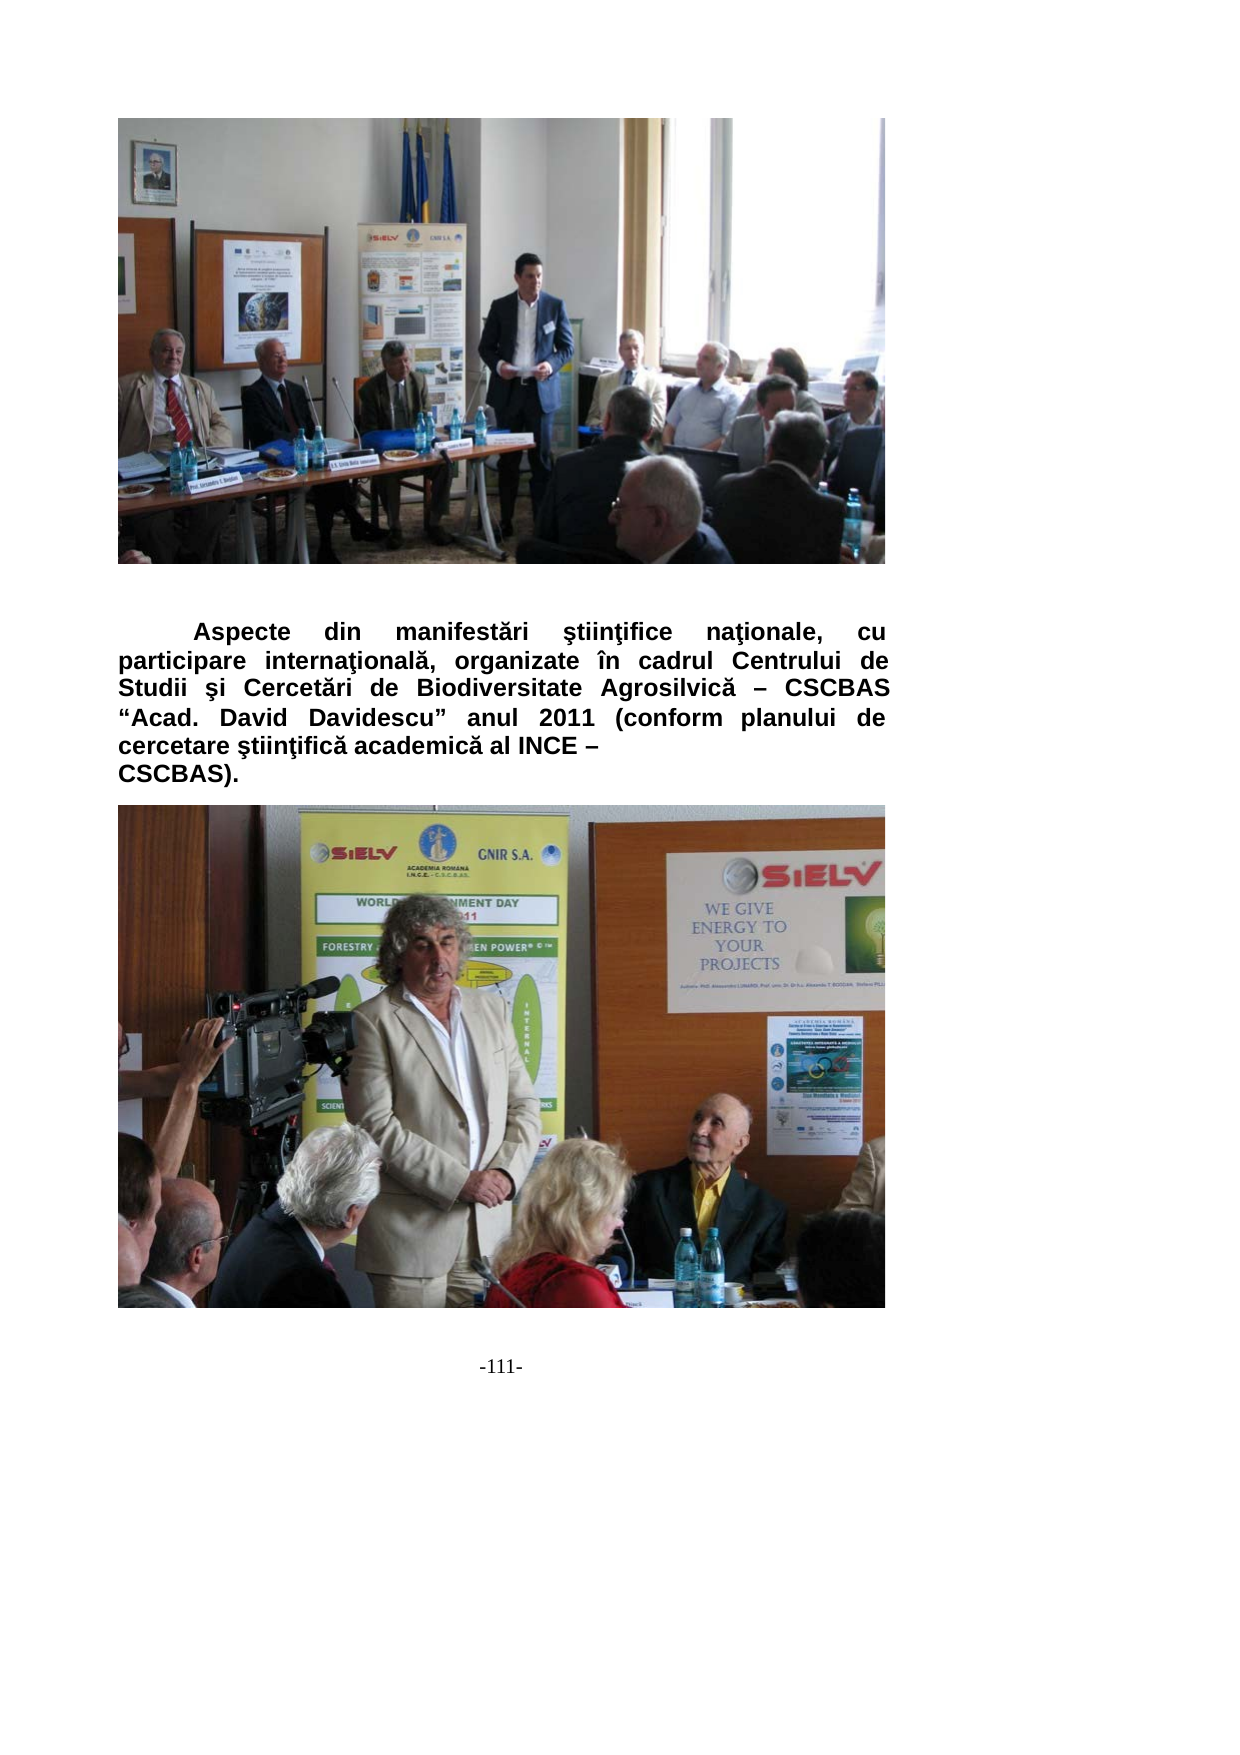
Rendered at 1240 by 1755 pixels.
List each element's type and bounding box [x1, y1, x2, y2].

text_box [118, 805, 886, 1308]
text_box [118, 118, 886, 564]
text_box [477, 1354, 530, 1380]
text_box [115, 617, 892, 763]
